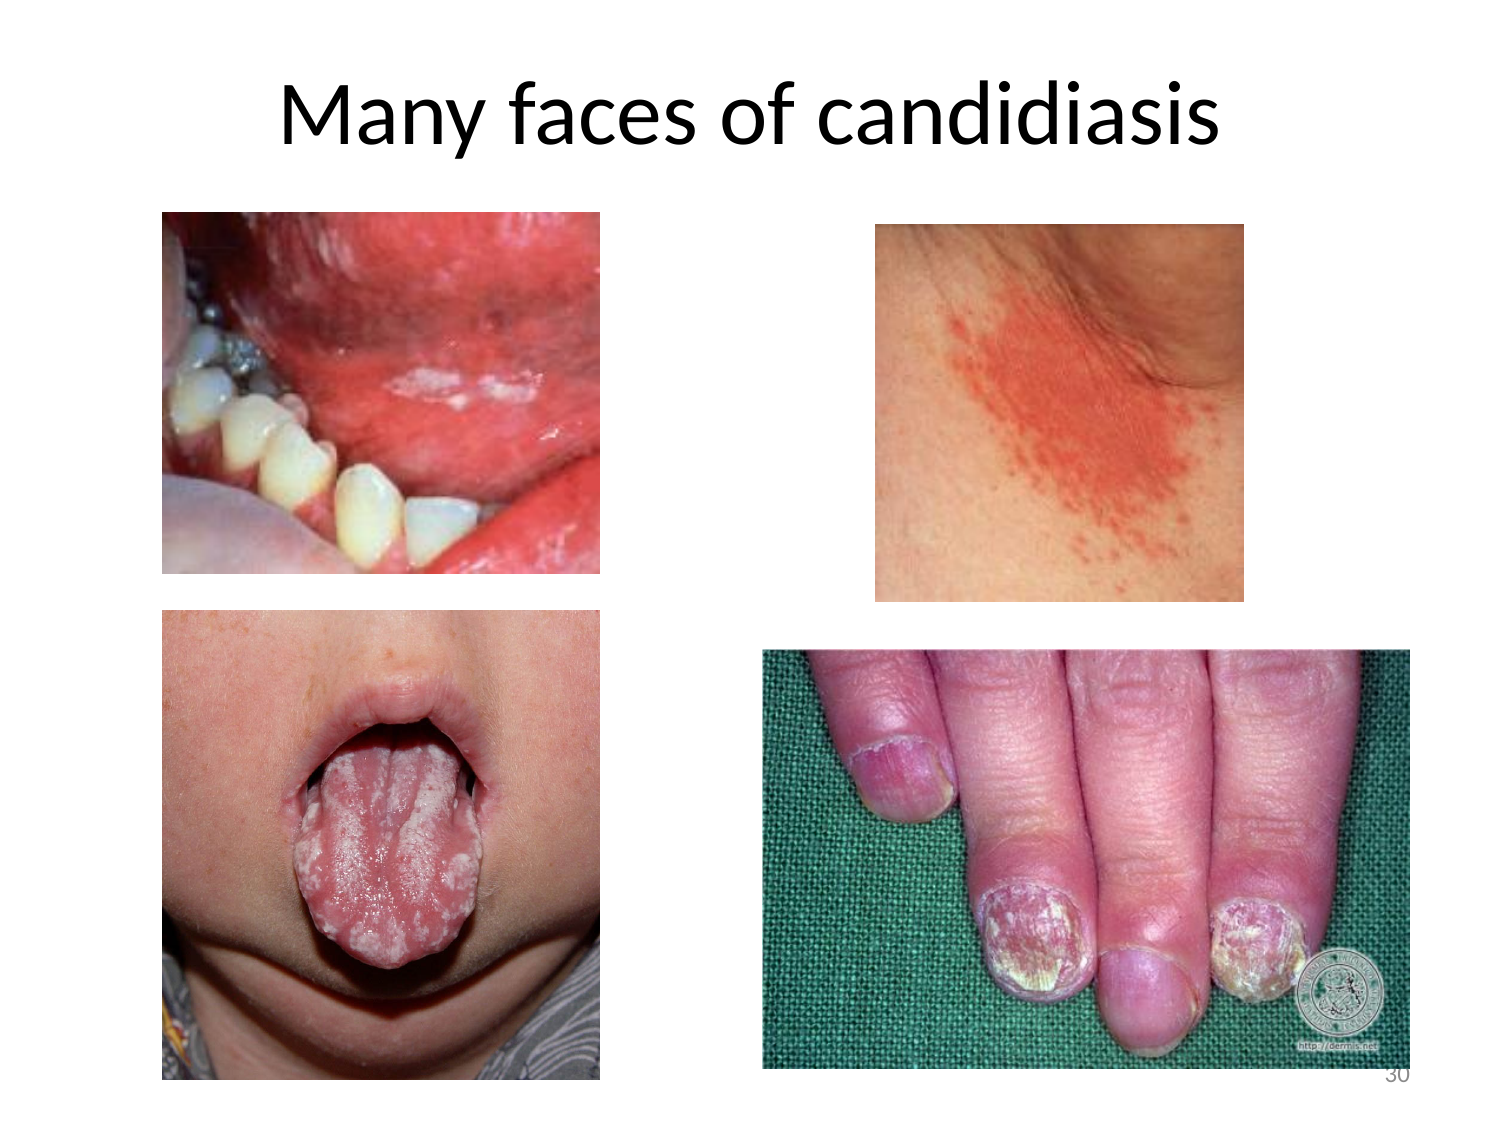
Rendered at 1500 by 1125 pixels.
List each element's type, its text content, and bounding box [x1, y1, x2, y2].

text_box Many faces of candidiasis [74, 45, 1425, 233]
slide_number 30 [1074, 1042, 1425, 1103]
picture [162, 212, 601, 574]
picture [162, 610, 601, 1081]
picture [762, 649, 1410, 1069]
picture [874, 224, 1244, 602]
